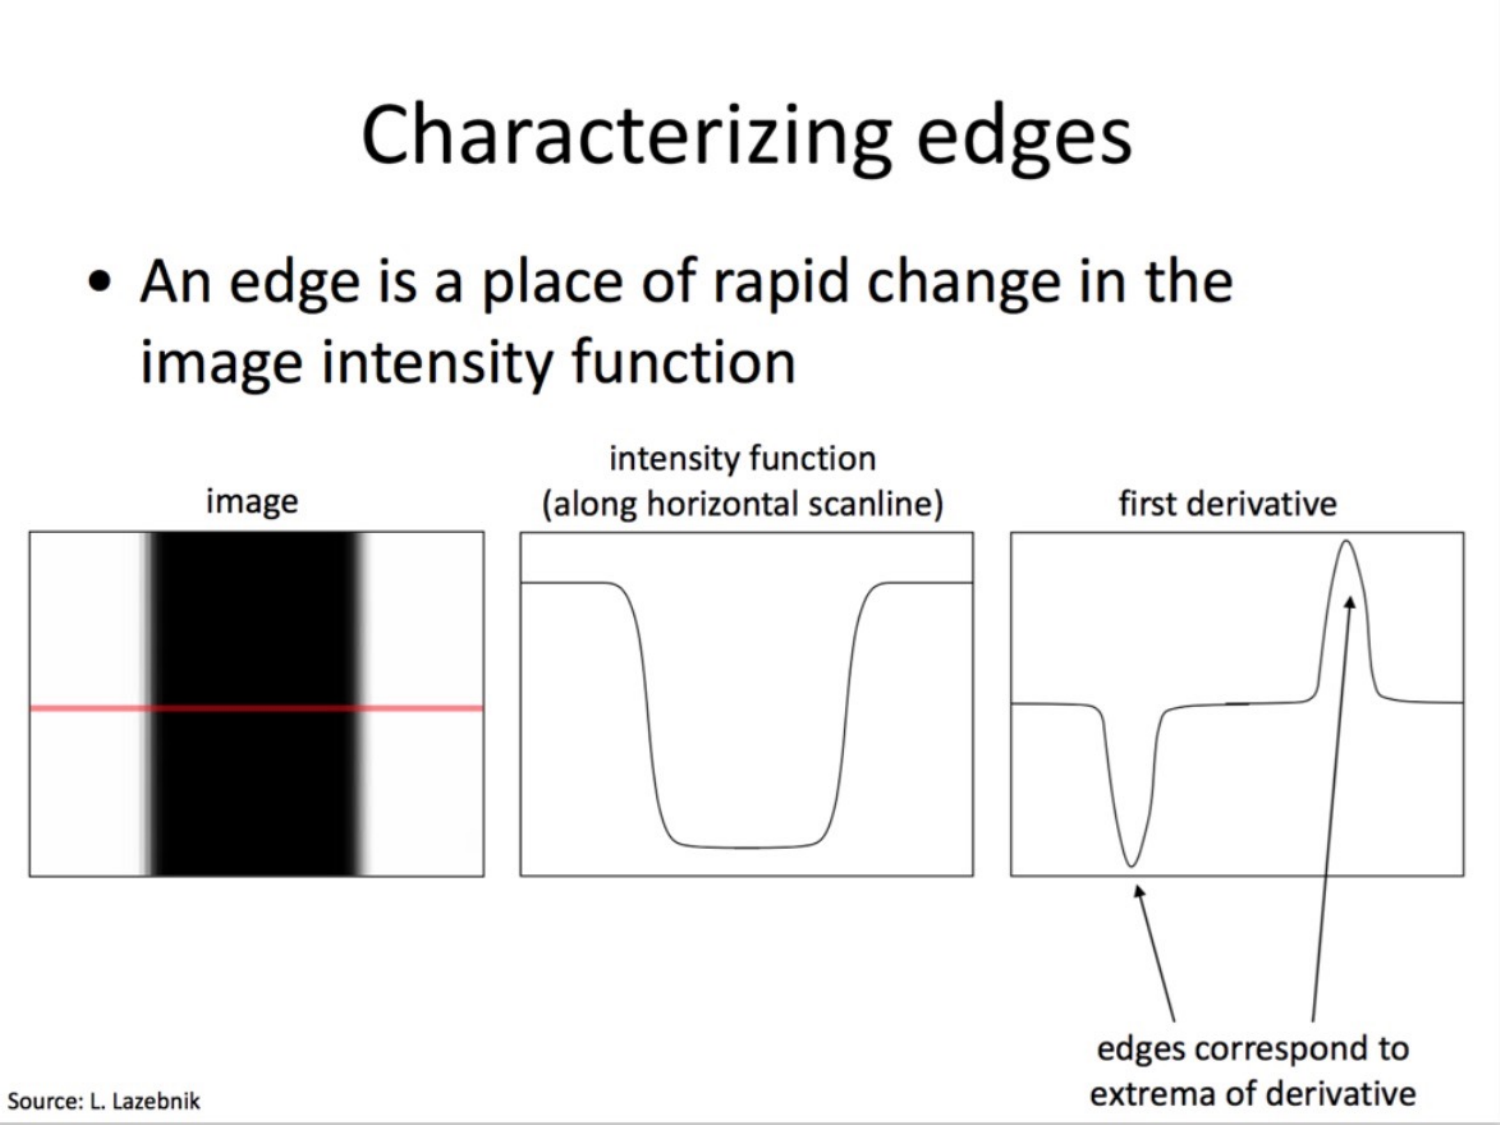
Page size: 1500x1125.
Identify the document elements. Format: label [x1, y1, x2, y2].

list [0, 0, 1500, 1125]
